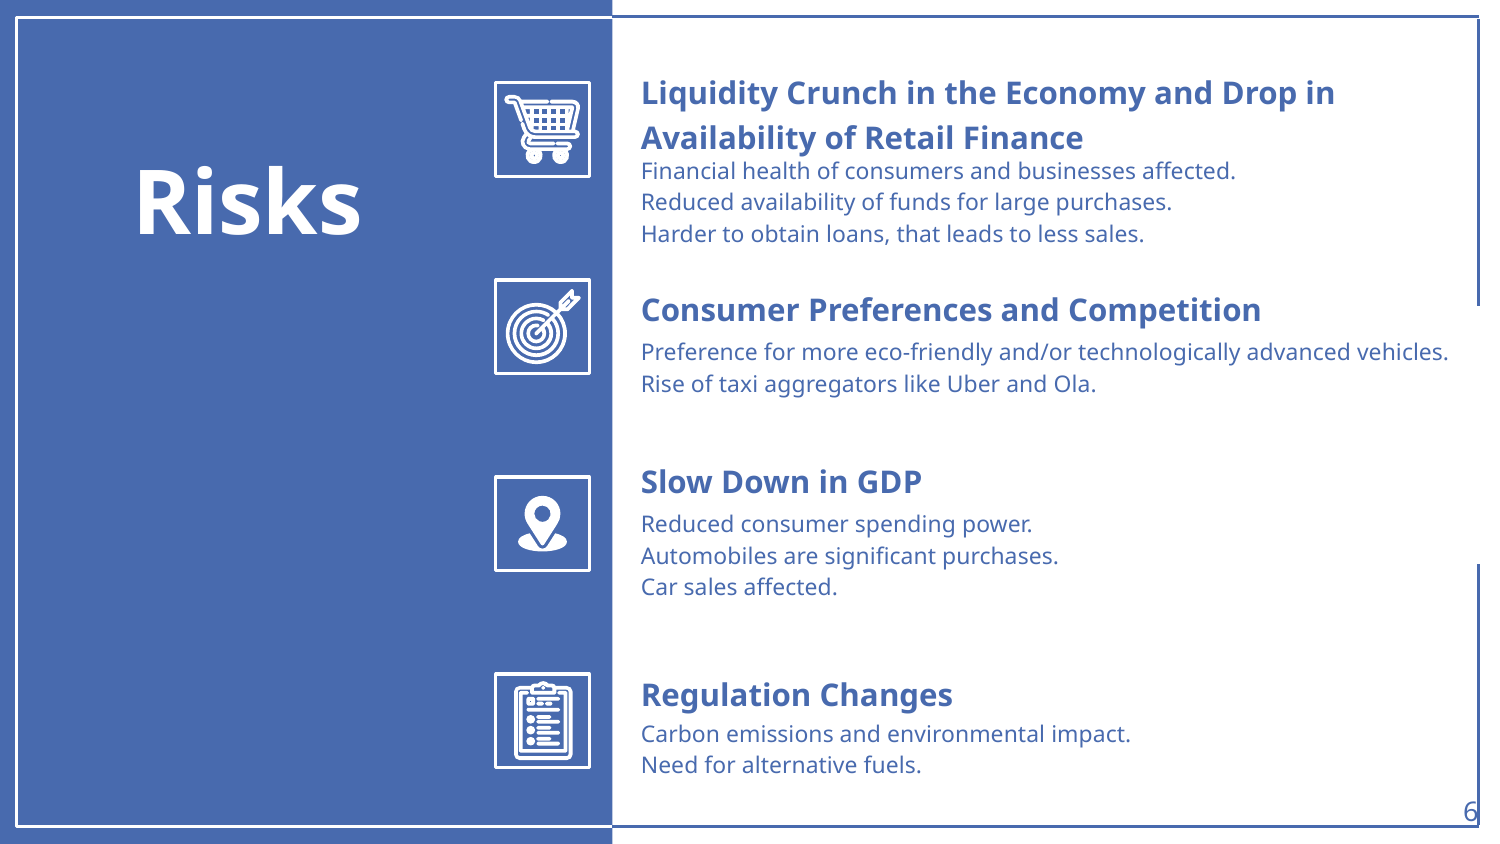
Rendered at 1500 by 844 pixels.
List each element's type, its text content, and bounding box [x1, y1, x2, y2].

text_box [506, 289, 580, 364]
subtitle Financial health of consumers and businesses affected. Reduced availability of funds for large purchases. Harder to obtain loans, that leads to less sales. [625, 137, 1479, 215]
text_box [495, 82, 590, 177]
subtitle Slow Down in GDP [625, 457, 1479, 504]
subtitle Carbon emissions and environmental impact. Need for alternative fuels. [625, 713, 1479, 778]
subtitle Preference for more eco-friendly and/or technologically advanced vehicles. Rise of taxi aggregators like Uber and Ola. [625, 318, 1479, 397]
slide_number ‹#› [1403, 779, 1494, 844]
subtitle Liquidity Crunch in the Economy and Drop in Availability of Retail Finance [625, 51, 1447, 97]
text_box [495, 673, 590, 768]
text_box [504, 95, 581, 164]
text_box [514, 681, 573, 760]
text_box [495, 279, 590, 374]
subtitle Consumer Preferences and Competition [625, 285, 1330, 332]
title Risks [116, 88, 473, 310]
subtitle Regulation Changes [625, 667, 1479, 713]
subtitle Reduced consumer spending power. Automobiles are significant purchases. Car sales affected. [625, 504, 1479, 569]
text_box [495, 476, 590, 571]
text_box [517, 495, 568, 552]
